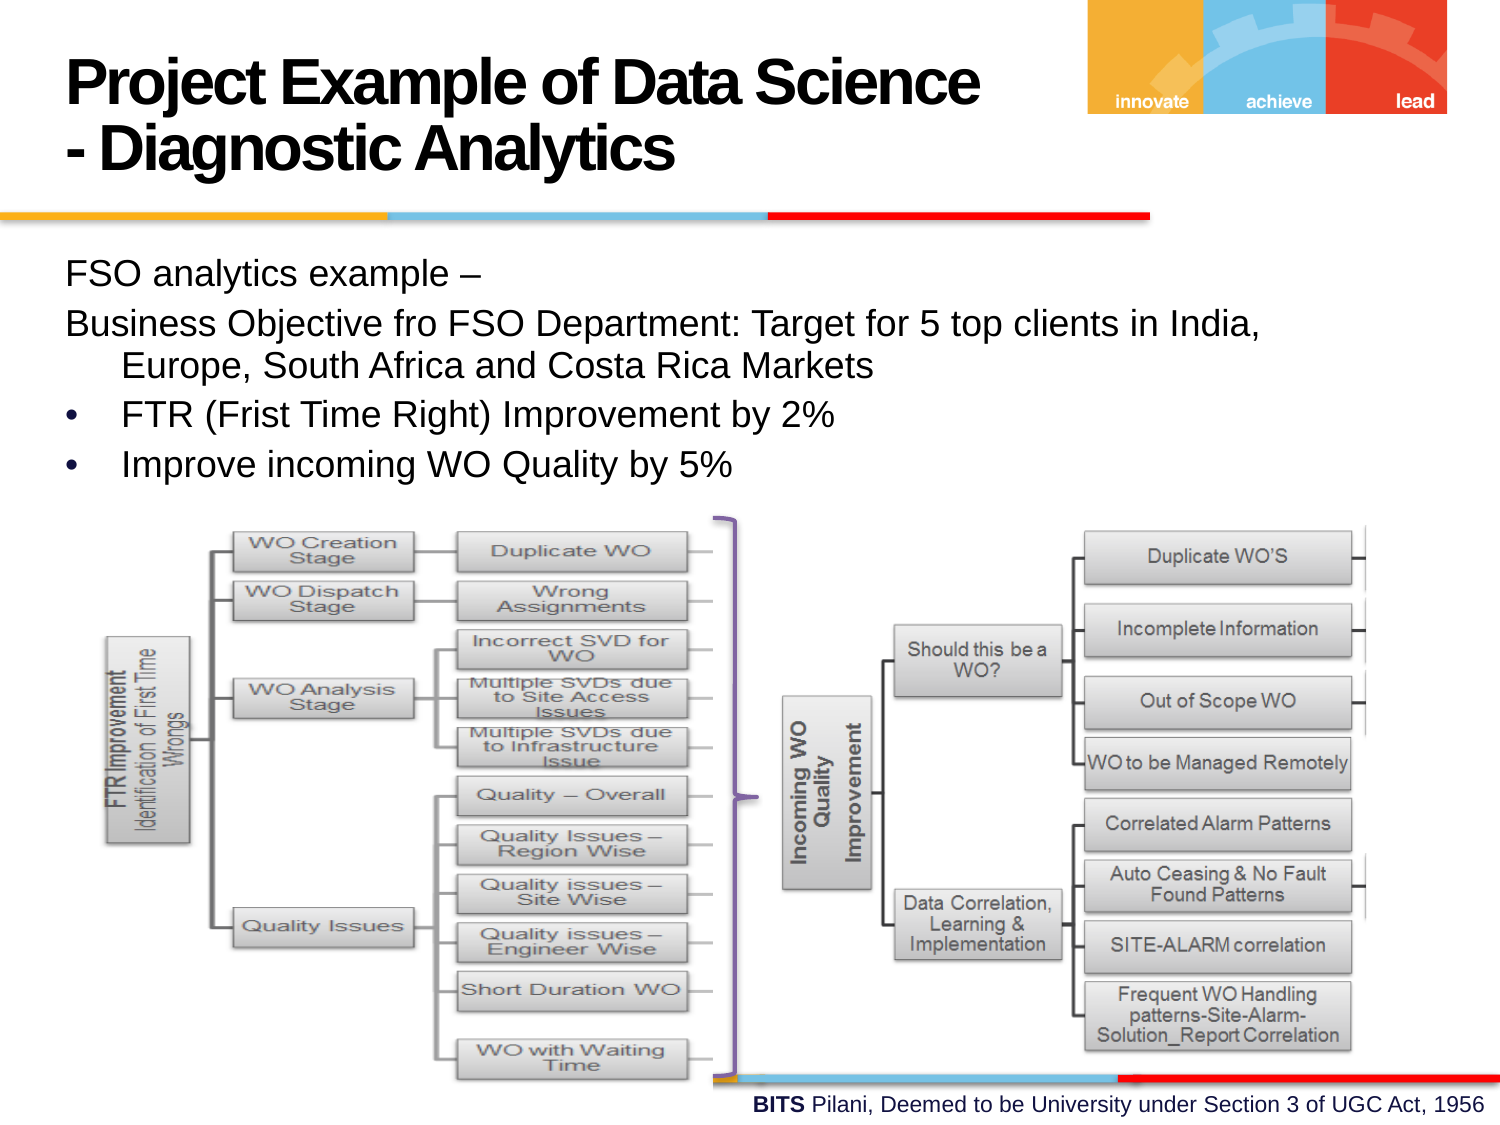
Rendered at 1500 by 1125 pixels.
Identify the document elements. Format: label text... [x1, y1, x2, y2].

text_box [28, 517, 757, 1095]
picture [762, 520, 1367, 1067]
picture [1087, 0, 1448, 114]
list FSO analytics example – Business Objective fro FSO Department: Target for 5 top clients in India, Europe, South Africa and Costa Rica Markets FTR (Frist Time Right) Improvement by 2% Improve incoming WO Quality by 5% [50, 245, 1400, 988]
list Project Example of Data Science - Diagnostic Analytics [50, 24, 1088, 213]
